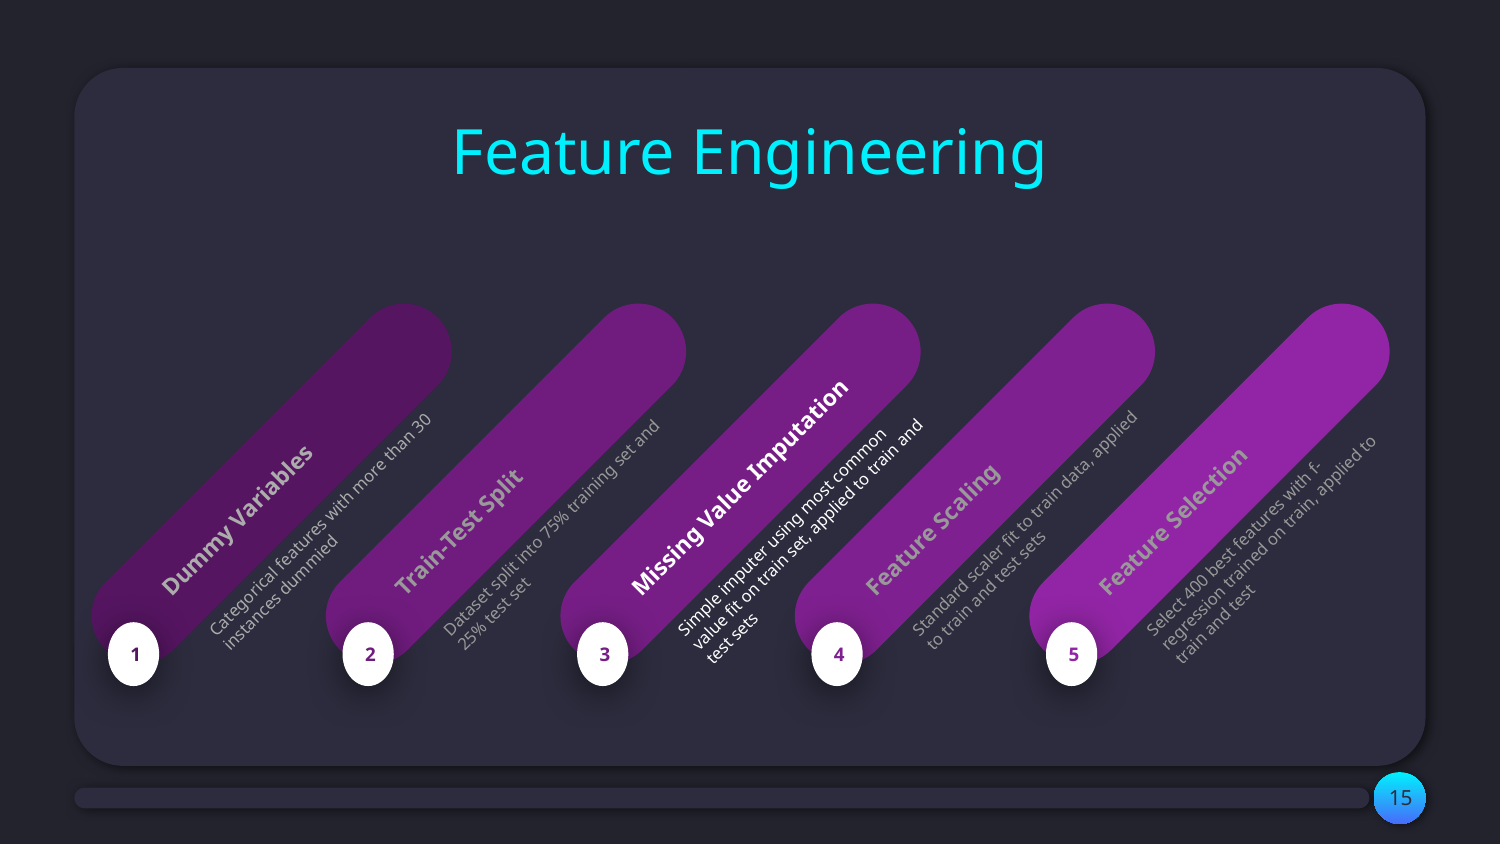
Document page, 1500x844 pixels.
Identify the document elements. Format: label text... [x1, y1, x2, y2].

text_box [488, 242, 723, 725]
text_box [723, 242, 957, 725]
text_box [78, 242, 488, 725]
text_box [957, 242, 1192, 725]
title Feature Engineering [130, 97, 1370, 192]
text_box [1192, 242, 1426, 725]
